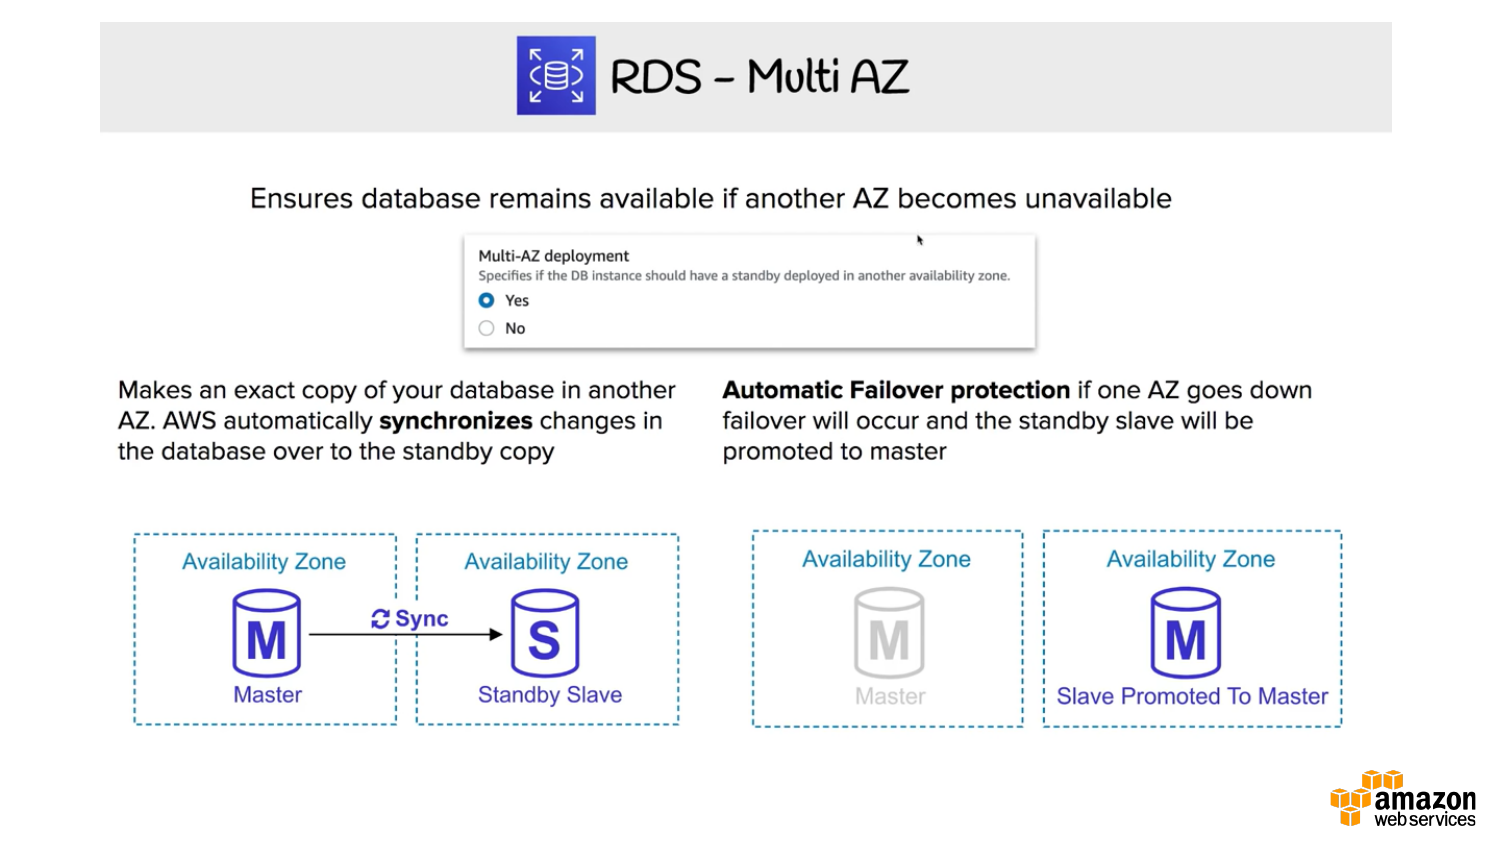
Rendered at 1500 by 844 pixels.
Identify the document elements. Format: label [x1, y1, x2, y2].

picture [100, 22, 1392, 760]
